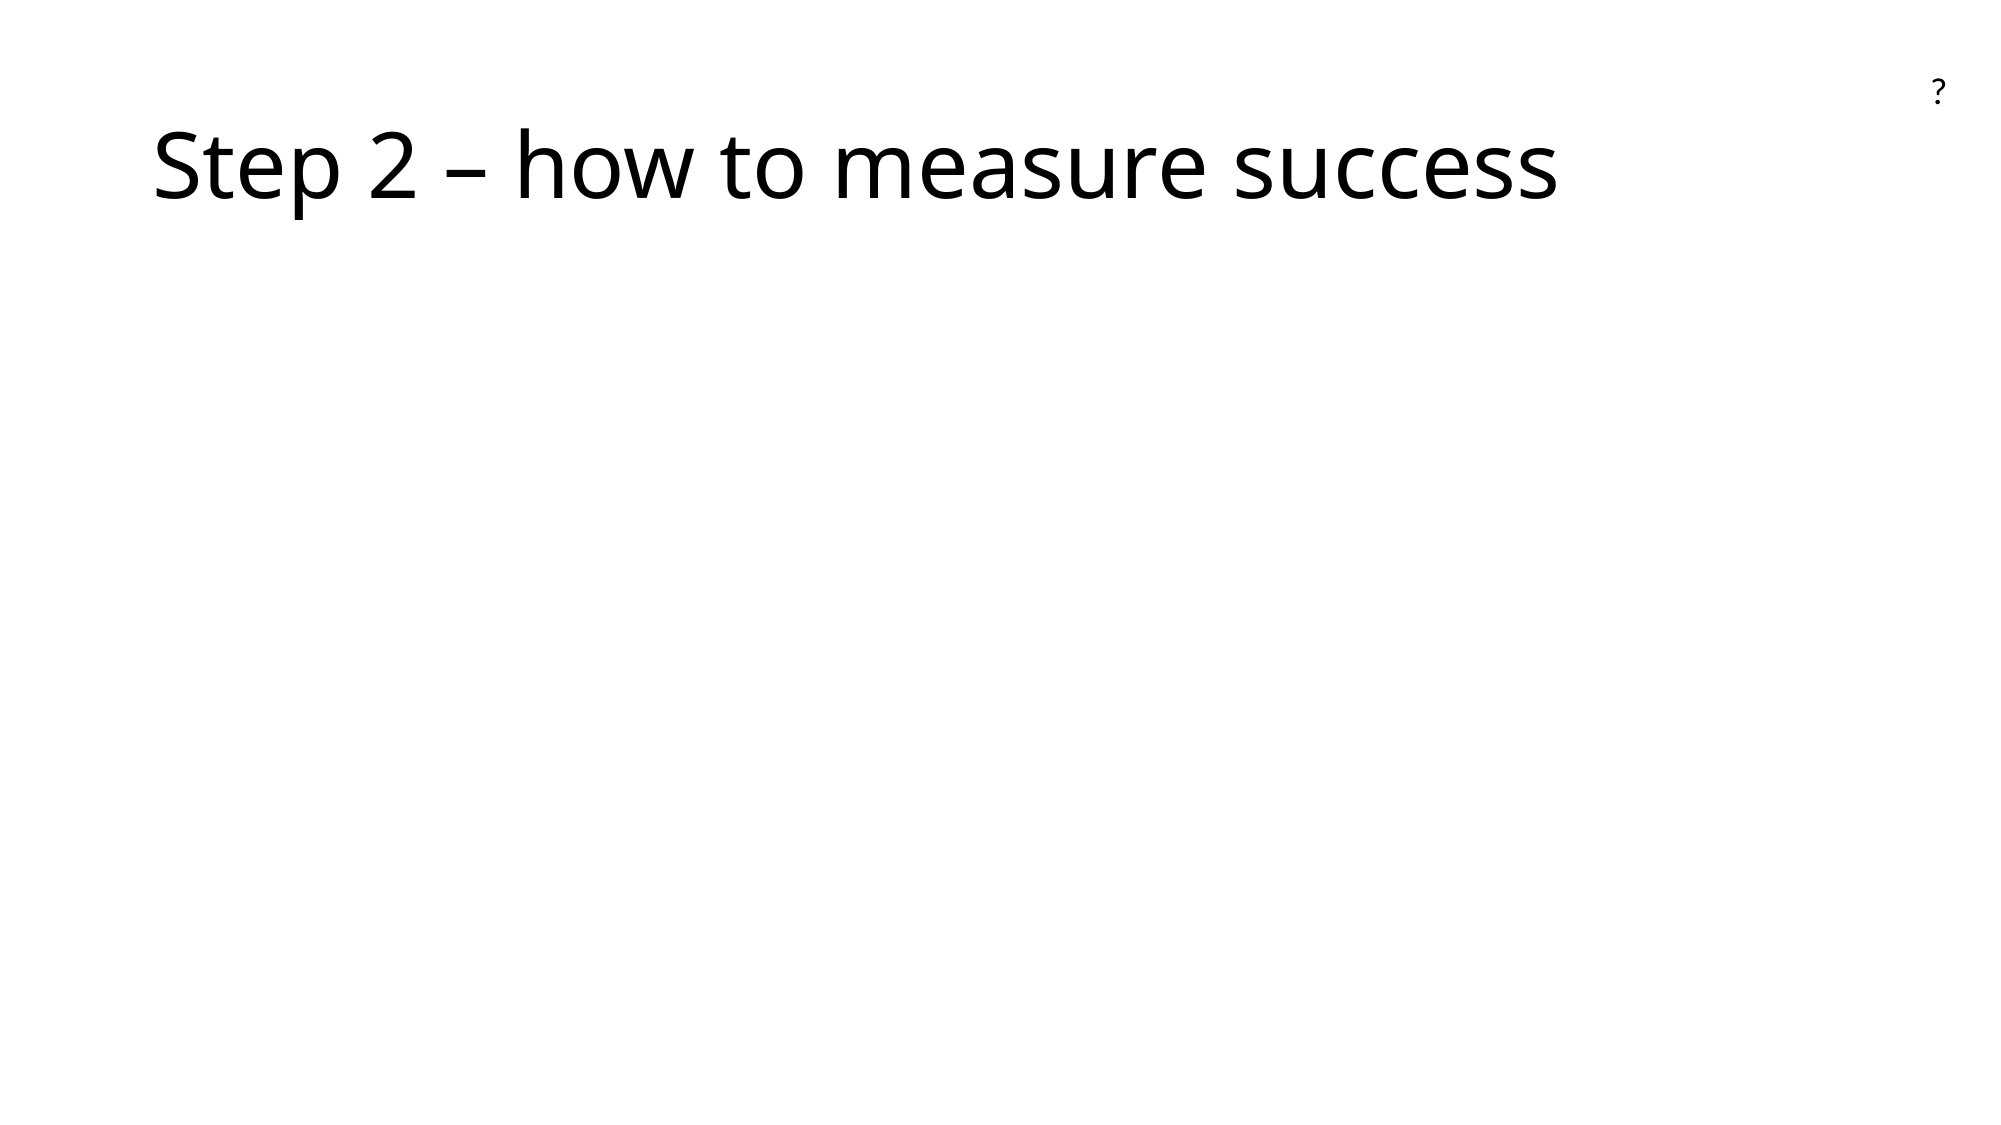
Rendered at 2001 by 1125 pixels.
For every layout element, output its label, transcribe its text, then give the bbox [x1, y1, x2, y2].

text_box ? [1915, 59, 1963, 120]
title Step 2 – how to measure success [137, 59, 1863, 278]
